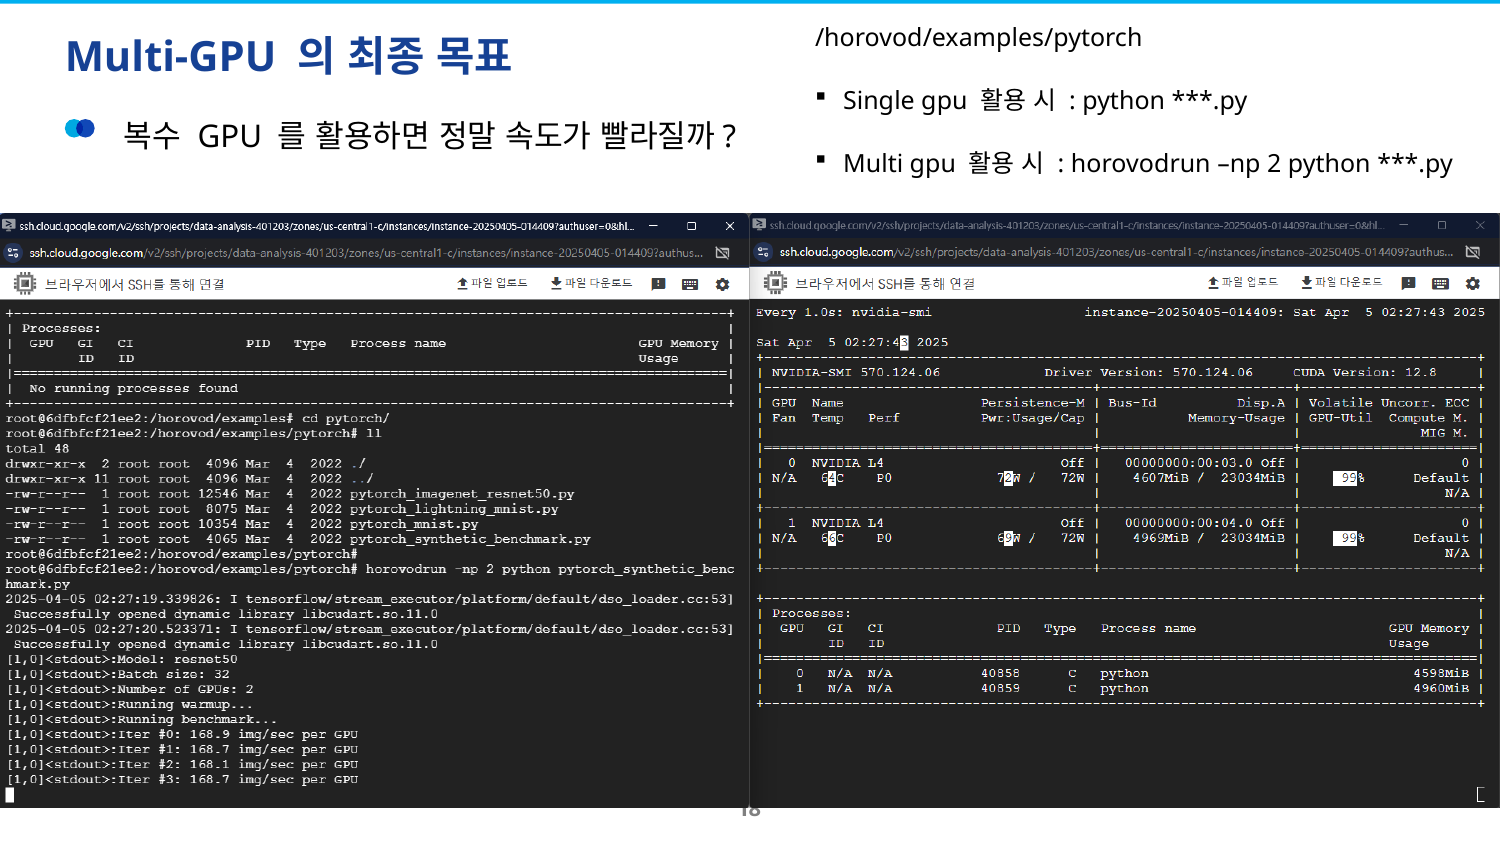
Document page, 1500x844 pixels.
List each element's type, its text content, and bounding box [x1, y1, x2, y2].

list /horovod/examples/pytorch Single gpu 활용 시 : python ***.py Multi gpu 활용 시 : horovodrun –np 2 python ***.py [814, 20, 1477, 209]
title Multi-GPU 의 최종 목표 [64, 35, 814, 81]
list 복수 GPU 를 활용하면 정말 속도가 빨라질까? [123, 114, 814, 152]
picture [0, 213, 1500, 808]
